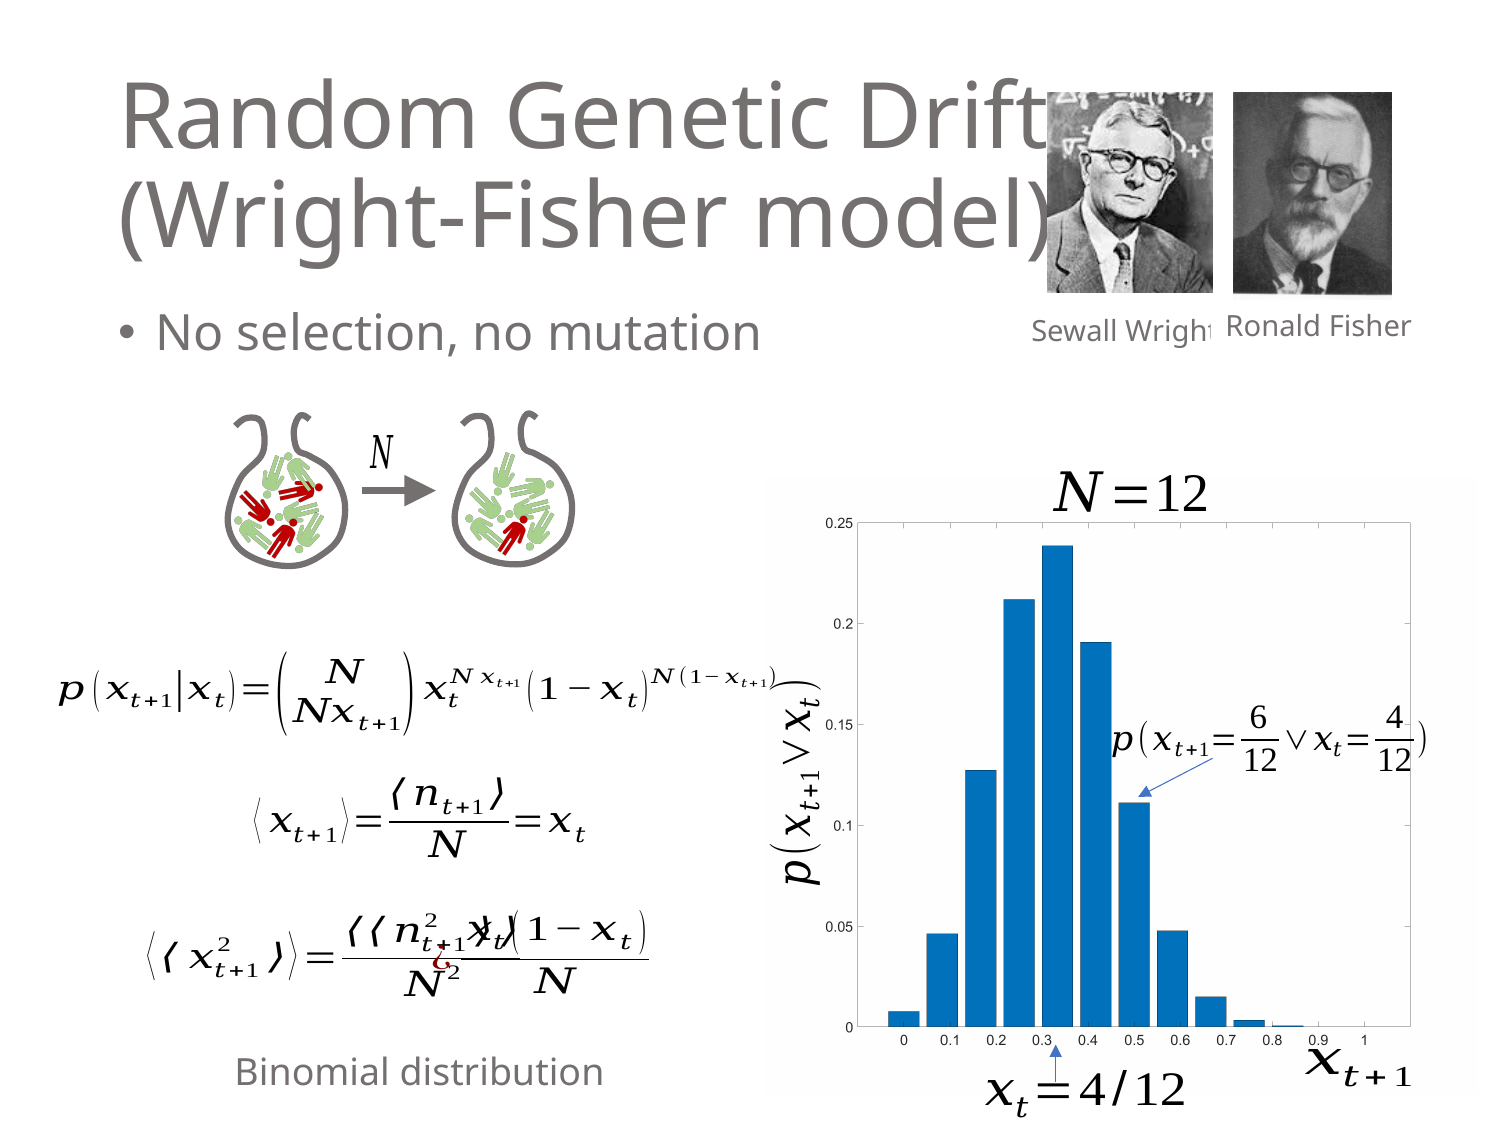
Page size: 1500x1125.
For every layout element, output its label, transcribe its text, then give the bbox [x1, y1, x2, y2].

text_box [146, 907, 651, 1005]
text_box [227, 413, 572, 567]
picture [1047, 92, 1213, 293]
picture [1233, 92, 1392, 313]
text_box Sewall Wright [1016, 305, 1233, 356]
title Random Genetic Drift (Wright-Fisher model) [103, 59, 1397, 278]
text_box Binomial distribution [219, 1040, 620, 1101]
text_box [1138, 758, 1213, 797]
picture [765, 476, 1478, 1095]
text_box Ronald Fisher [1210, 299, 1427, 350]
list No selection, no mutation [103, 299, 1397, 1014]
picture [220, 527, 227, 541]
